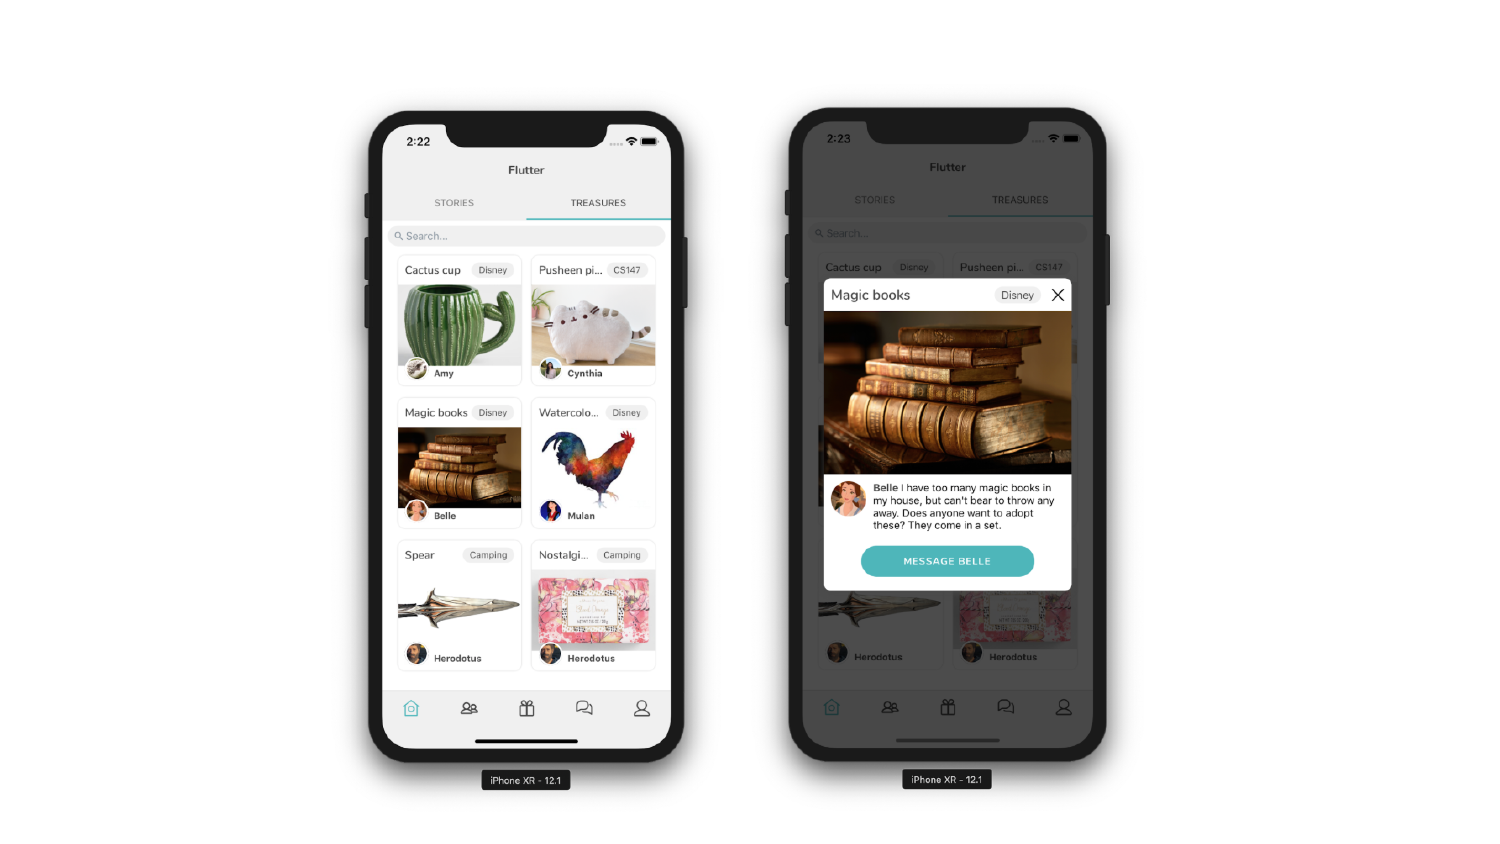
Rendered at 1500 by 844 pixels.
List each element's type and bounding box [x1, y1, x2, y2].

picture [324, 63, 1175, 829]
